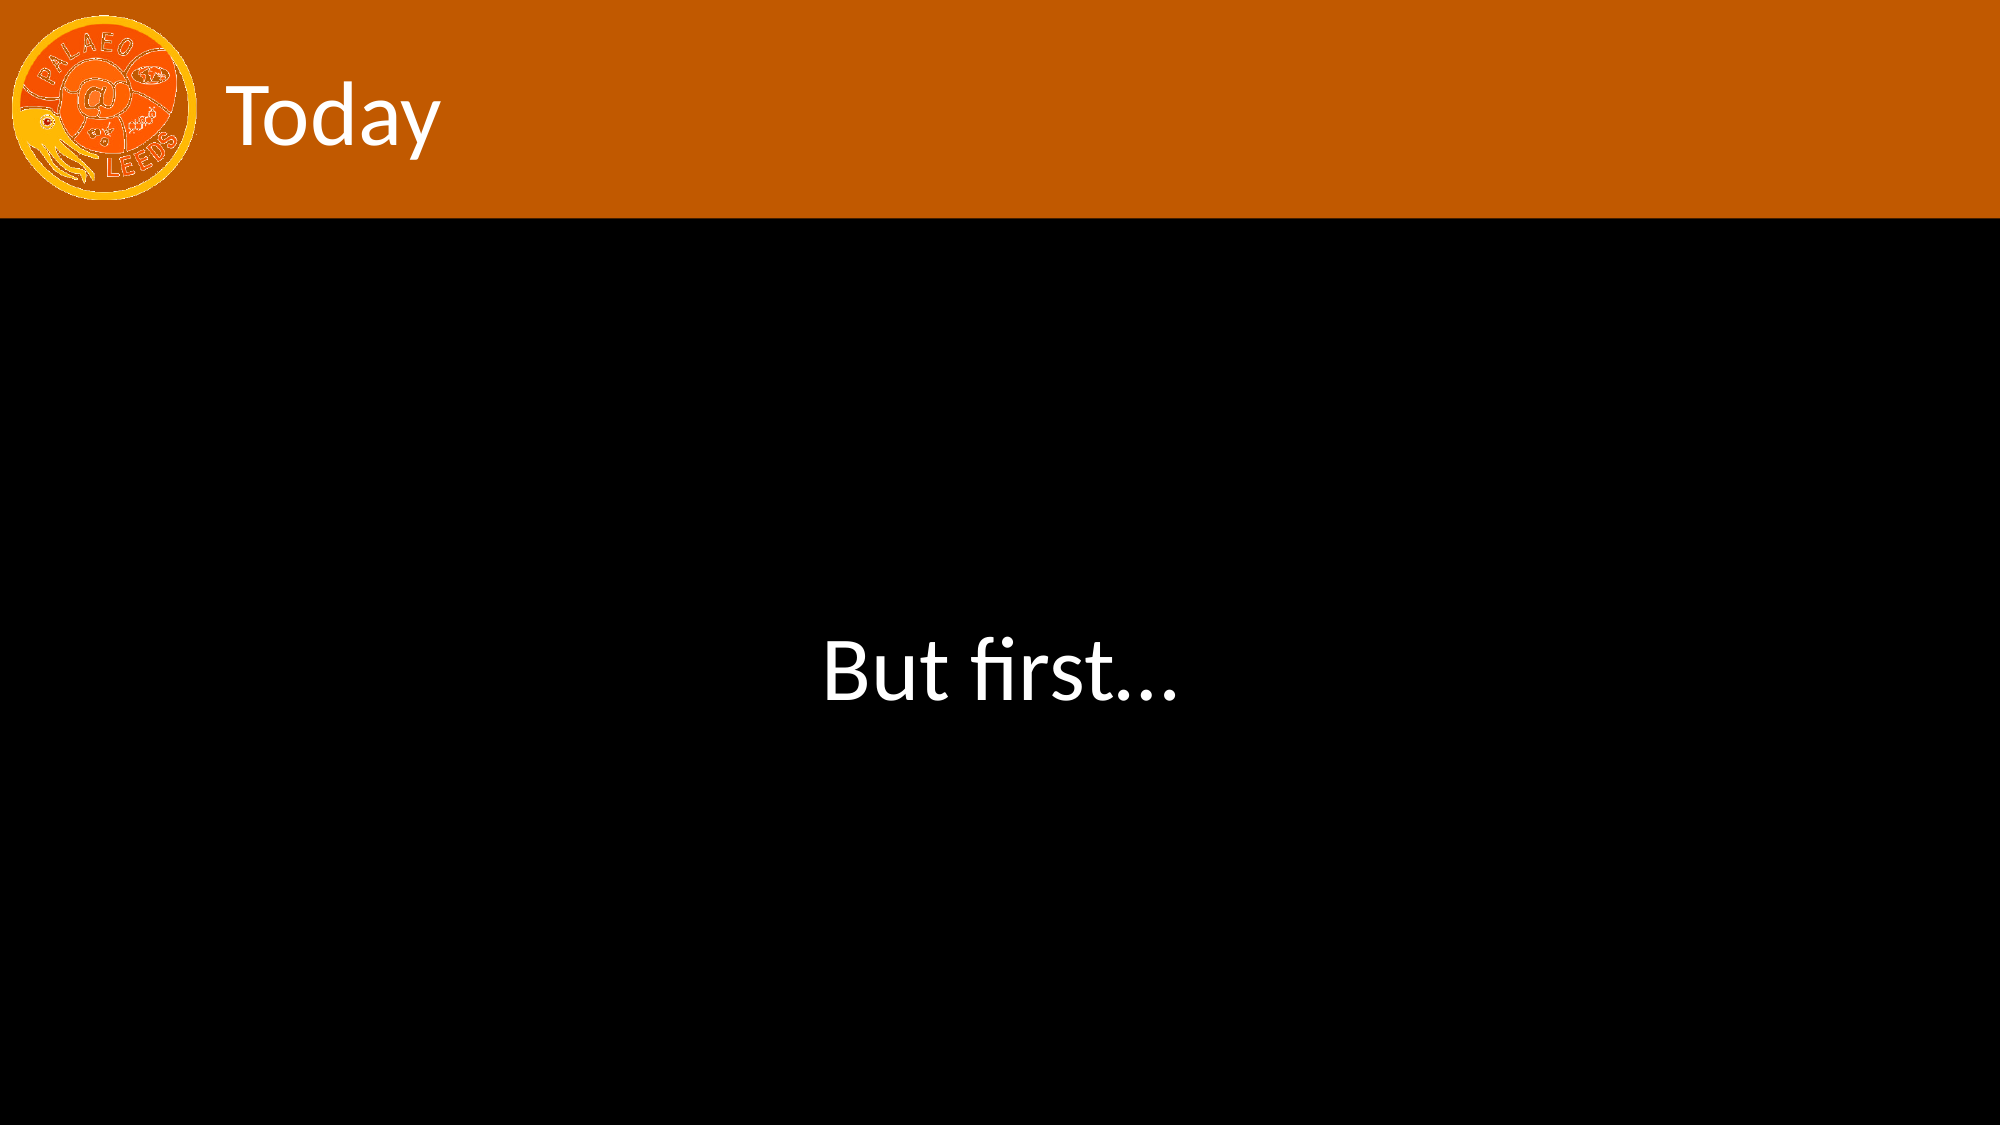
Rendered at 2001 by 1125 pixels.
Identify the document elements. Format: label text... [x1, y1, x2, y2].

picture [11, 15, 197, 200]
text_box But first… [759, 601, 1241, 727]
text_box [0, 0, 2000, 219]
text_box Today [210, 17, 2000, 201]
